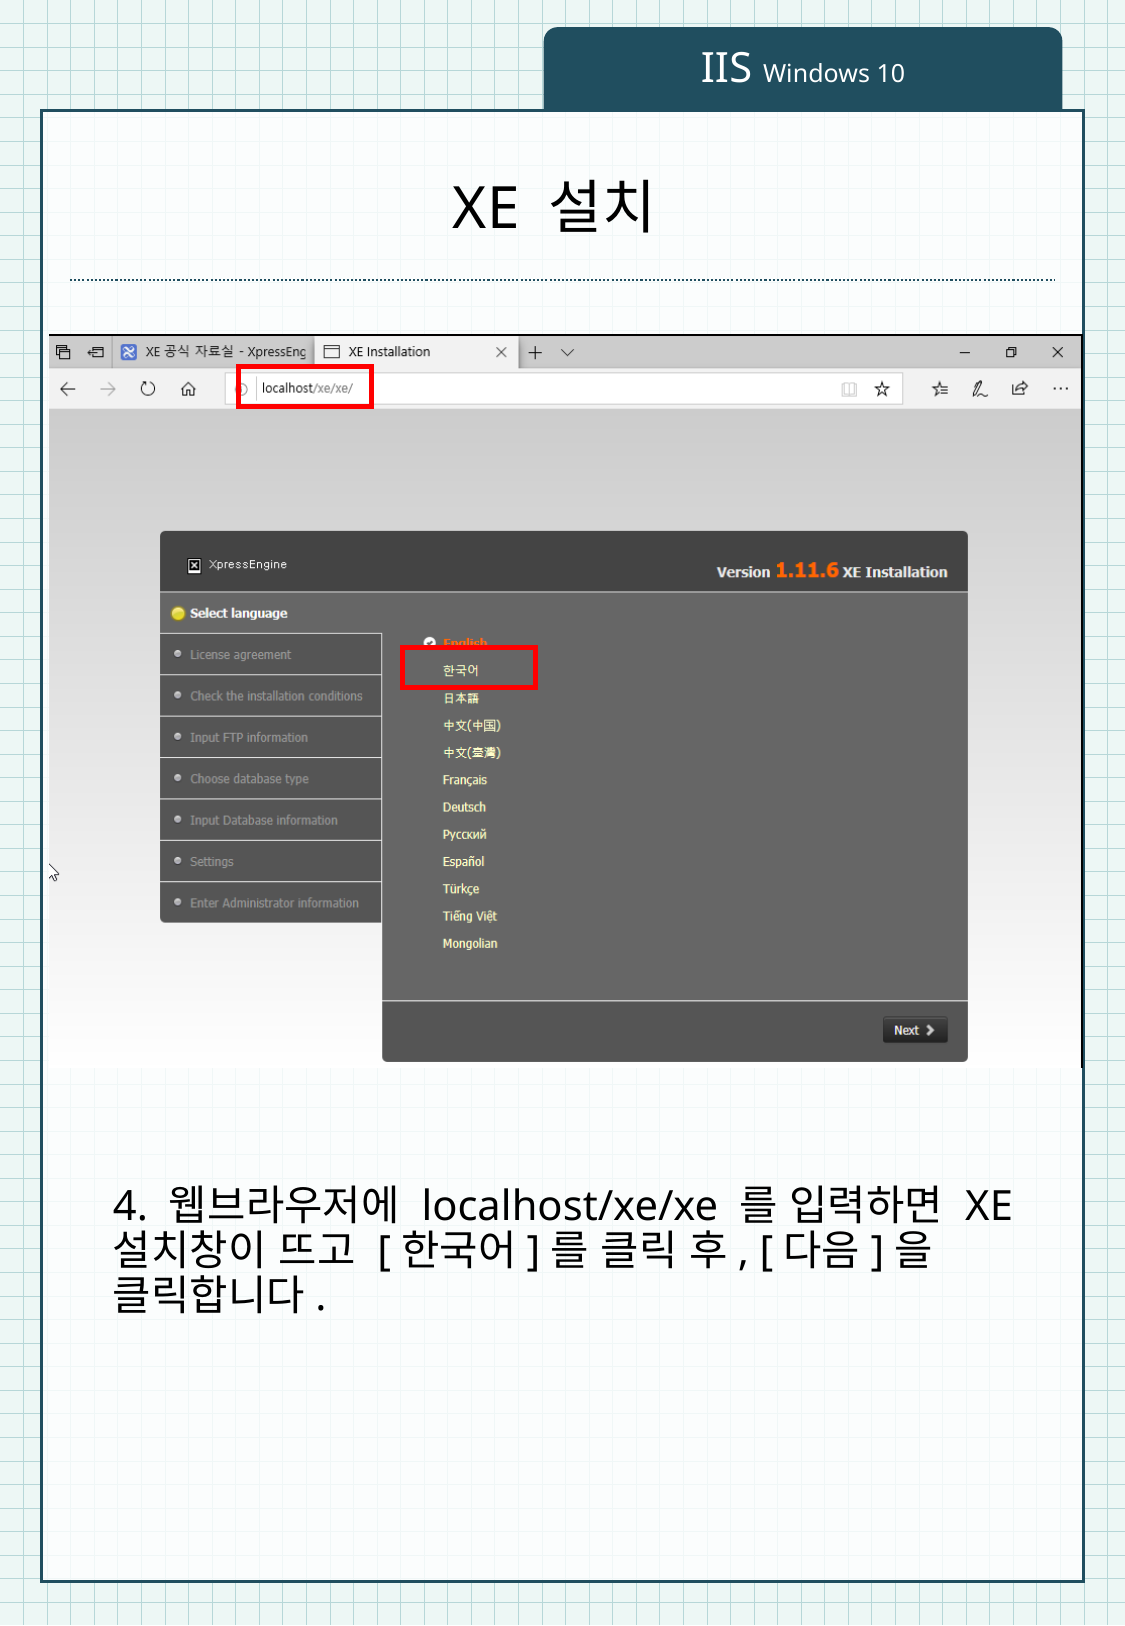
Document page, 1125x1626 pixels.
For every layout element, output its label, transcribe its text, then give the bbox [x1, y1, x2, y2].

text_box [41, 109, 1084, 1582]
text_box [543, 27, 1063, 111]
title XE 설치 [77, 152, 1048, 267]
picture [49, 334, 1083, 1068]
text_box 4. 웹브라우저에 localhost/xe/xe 를 입력하면 XE 설치창이 뜨고 [한국어]를 클릭 후, [다음]을 클릭합니다. [97, 1176, 1057, 1470]
